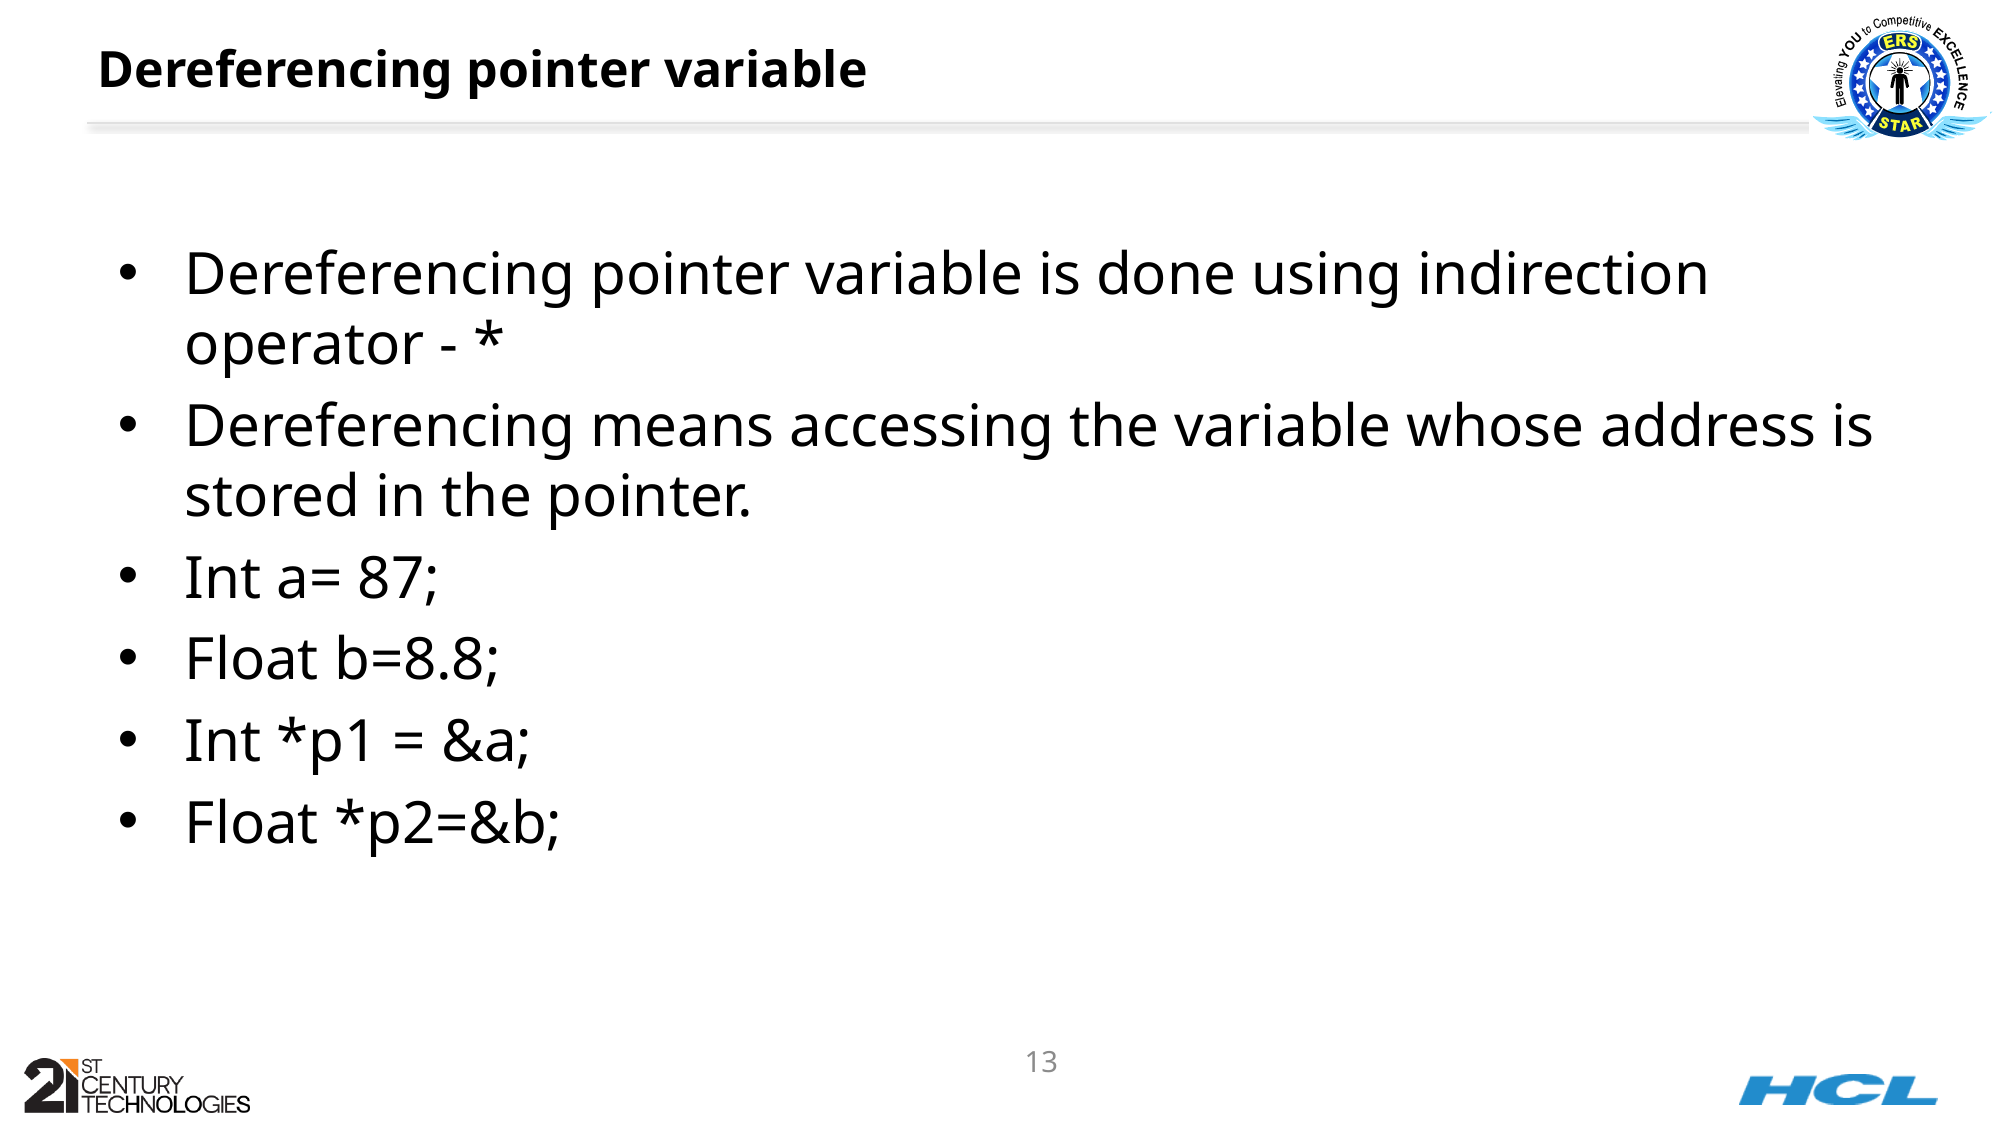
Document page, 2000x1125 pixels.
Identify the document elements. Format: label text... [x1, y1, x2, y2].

picture [1809, 10, 2000, 144]
title Dereferencing pointer variable [97, 28, 1638, 107]
picture [24, 1058, 250, 1113]
slide_number 13 [808, 1033, 1275, 1094]
list Dereferencing pointer variable is done using indirection operator - * Dereferencing means accessing the variable whose address is stored in the pointer. Int a= 87; Float b=8.8; Int *p1 = &a; Float *p2=&b; [99, 227, 1900, 970]
picture [1739, 1074, 1938, 1105]
